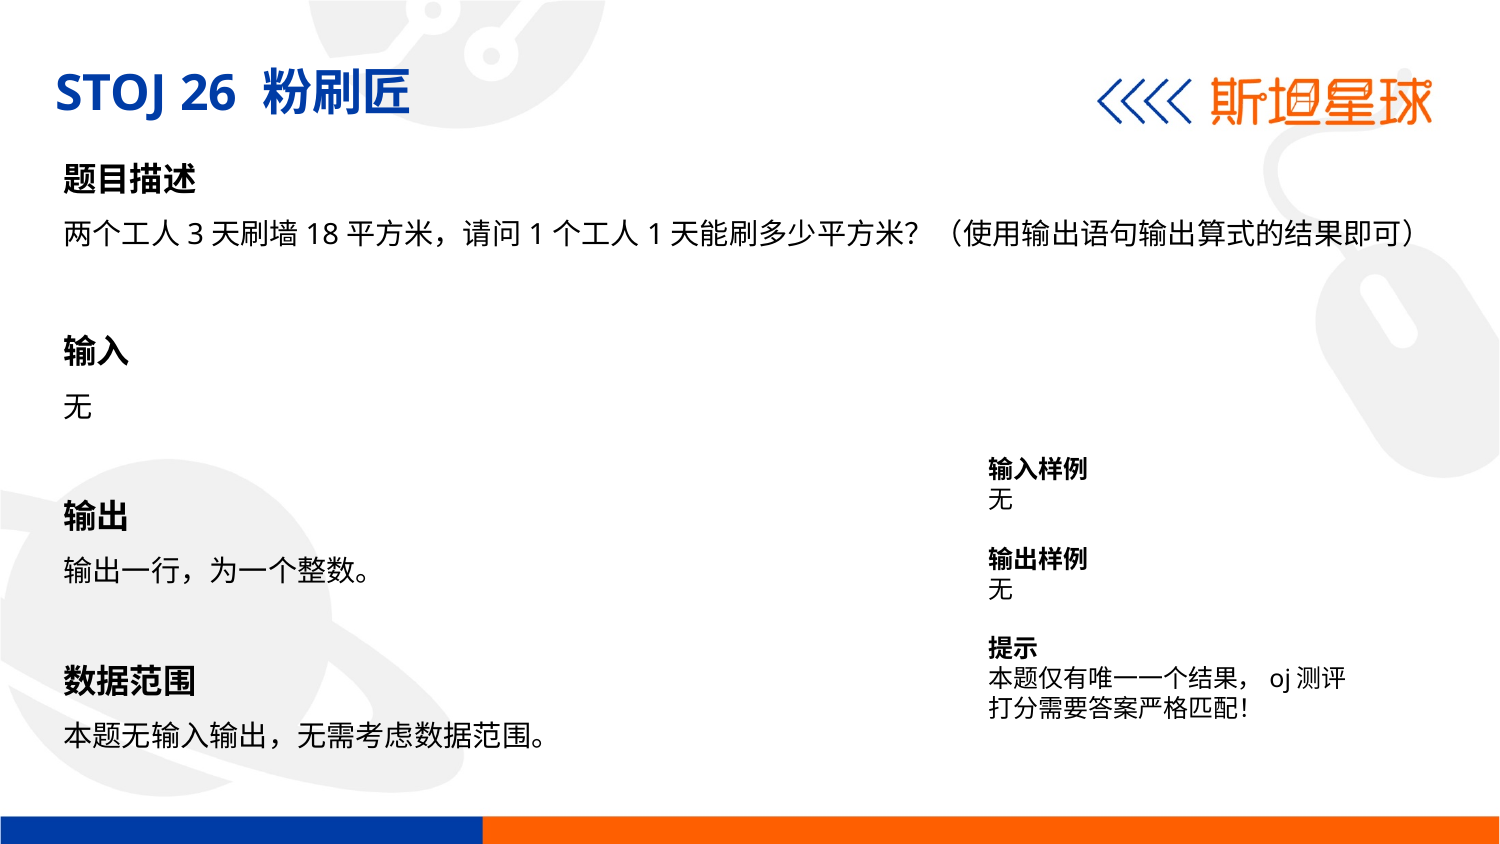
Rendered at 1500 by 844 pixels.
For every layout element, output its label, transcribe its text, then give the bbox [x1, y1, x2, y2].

picture [0, 0, 1500, 844]
text_box 题目描述 两个工人3天刷墙18平方米，请问1个工人1天能刷多少平方米？（使用输出语句输出算式的结果即可） 输入 无 输出 输出一行，为一个整数。 数据范围 本题无输入输出，无需考虑数据范围。 [48, 130, 1452, 760]
text_box 输入样例 无 输出样例 无 提示 本题仅有唯一一个结果，oj测评打分需要答案严格匹配！ [973, 445, 1376, 731]
text_box STOJ 26 粉刷匠 [31, 39, 1437, 151]
